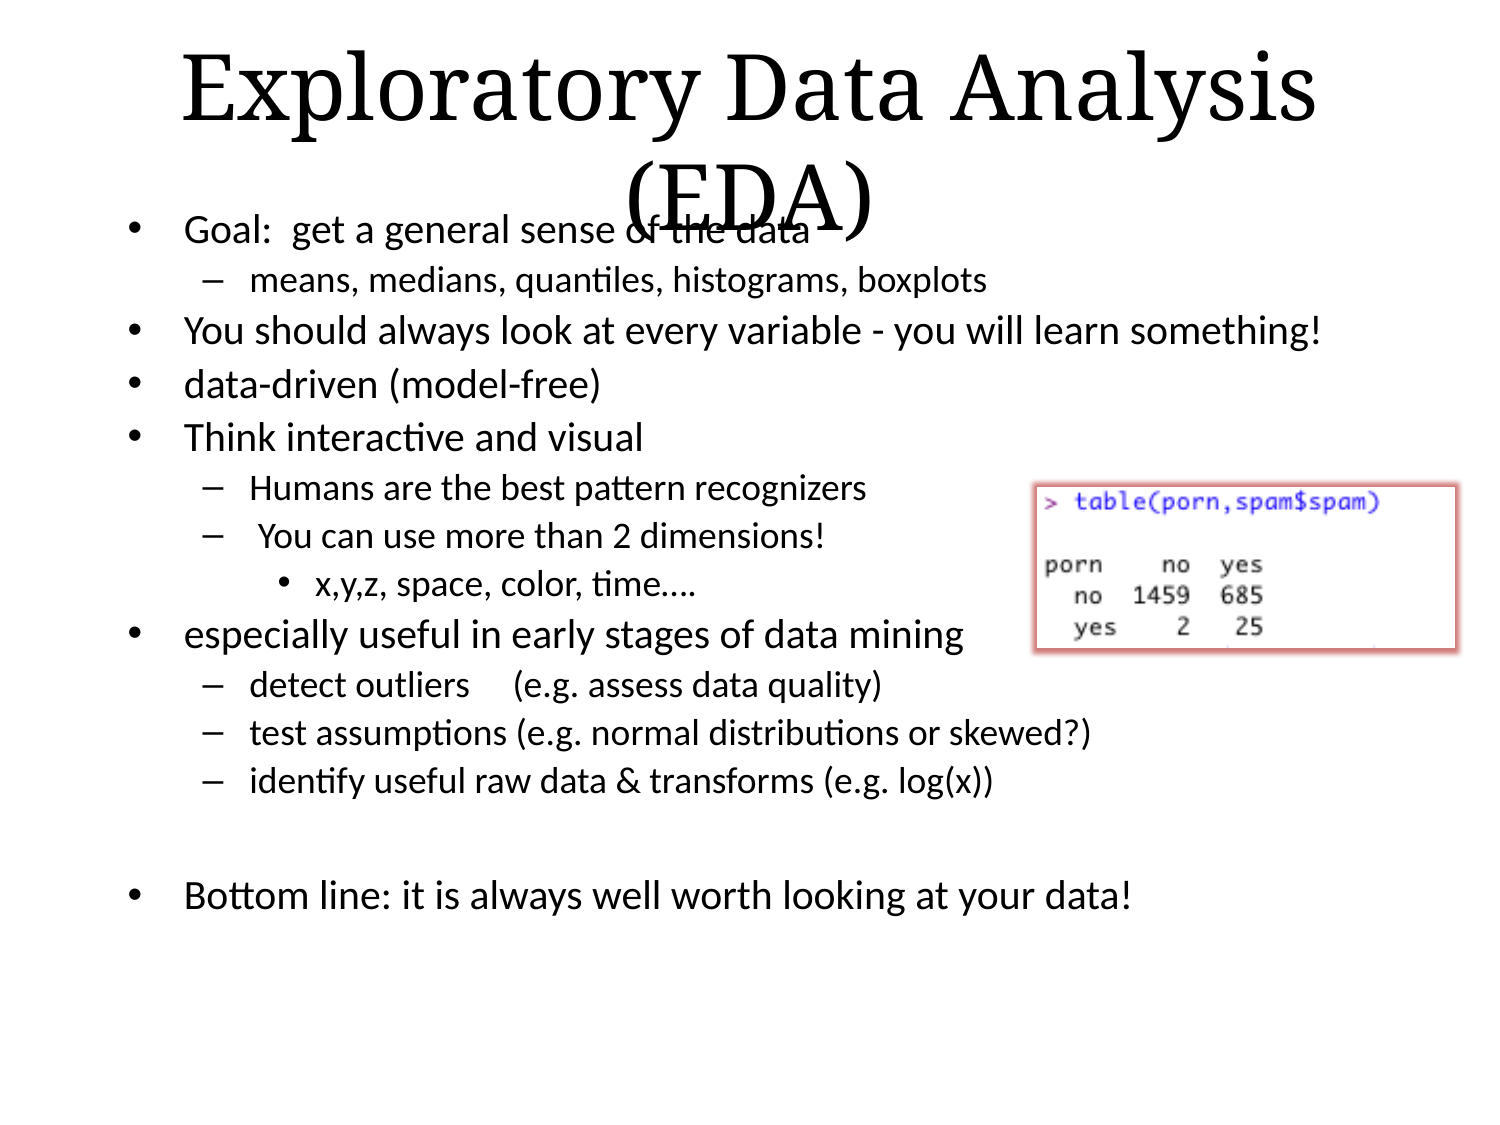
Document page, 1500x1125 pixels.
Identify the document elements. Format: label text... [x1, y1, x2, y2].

list Goal: get a general sense of the data means, medians, quantiles, histograms, boxplots You should always look at every variable - you will learn something! data-driven (model-free) Think interactive and visual Humans are the best pattern recognizers You can use more than 2 dimensions! x,y,z, space, color, time…. especially useful in early stages of data mining detect outliers (e.g. assess data quality) test assumptions (e.g. normal distributions or skewed?) identify useful raw data & transforms (e.g. log(x)) Bottom line: it is always well worth looking at your data! [112, 200, 1388, 1000]
picture [1037, 487, 1455, 649]
title Exploratory Data Analysis (EDA) [75, 45, 1425, 233]
